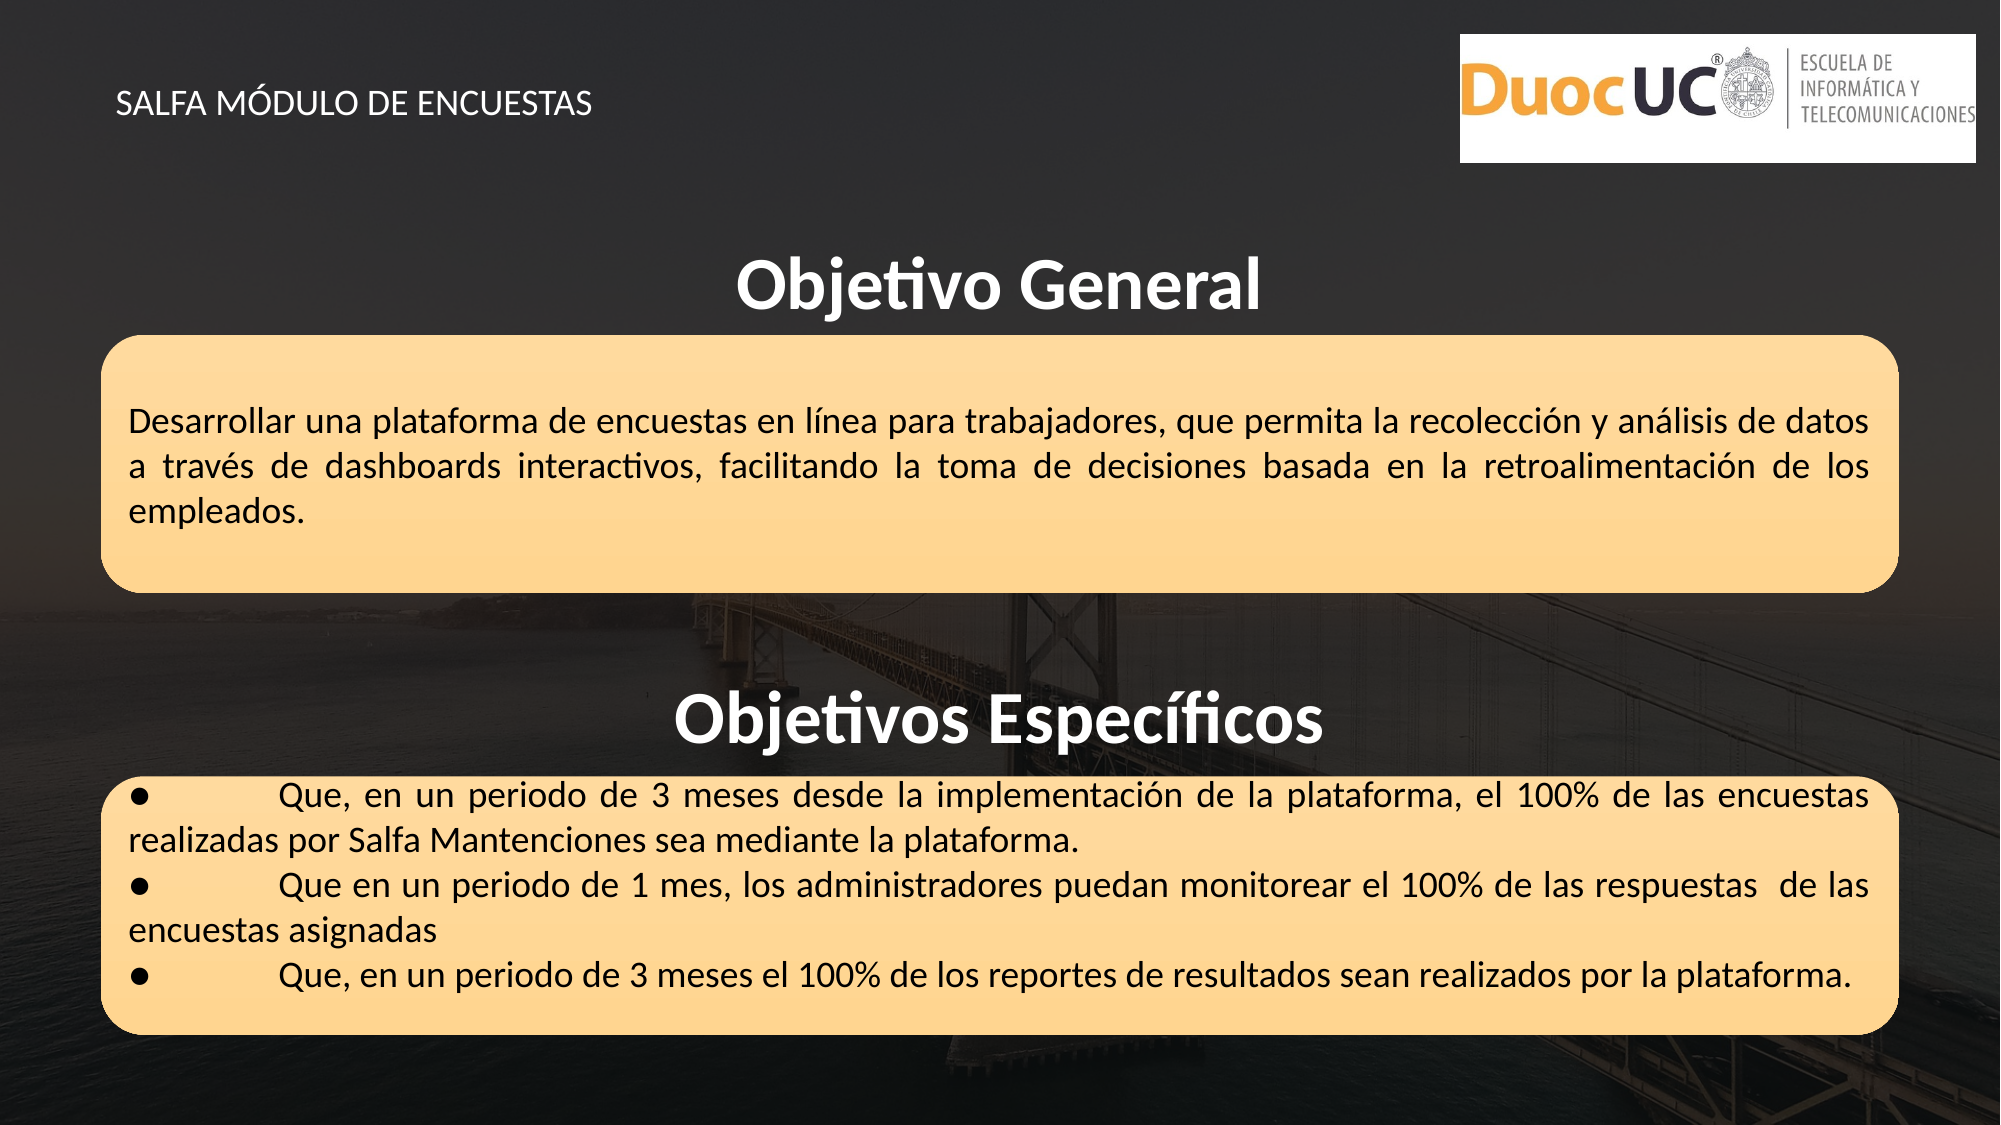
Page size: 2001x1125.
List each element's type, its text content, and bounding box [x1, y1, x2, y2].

text_box Objetivo General [0, 227, 2000, 332]
text_box ● Que, en un periodo de 3 meses desde la implementación de la plataforma, el 100% de las encuestas realizadas por Salfa Mantenciones sea mediante la plataforma. ● Que en un periodo de 1 mes, los administradores puedan monitorear el 100% de las respuestas de las encuestas asignadas ● Que, en un periodo de 3 meses el 100% de los reportes de resultados sean realizados por la plataforma. [100, 776, 1900, 1035]
picture [1460, 33, 1976, 163]
text_box SALFA MÓDULO DE ENCUESTAS [100, 70, 625, 131]
text_box Objetivos Específicos [0, 660, 2000, 766]
text_box Desarrollar una plataforma de encuestas en línea para trabajadores, que permita la recolección y análisis de datos a través de dashboards interactivos, facilitando la toma de decisiones basada en la retroalimentación de los empleados. [100, 334, 1900, 594]
